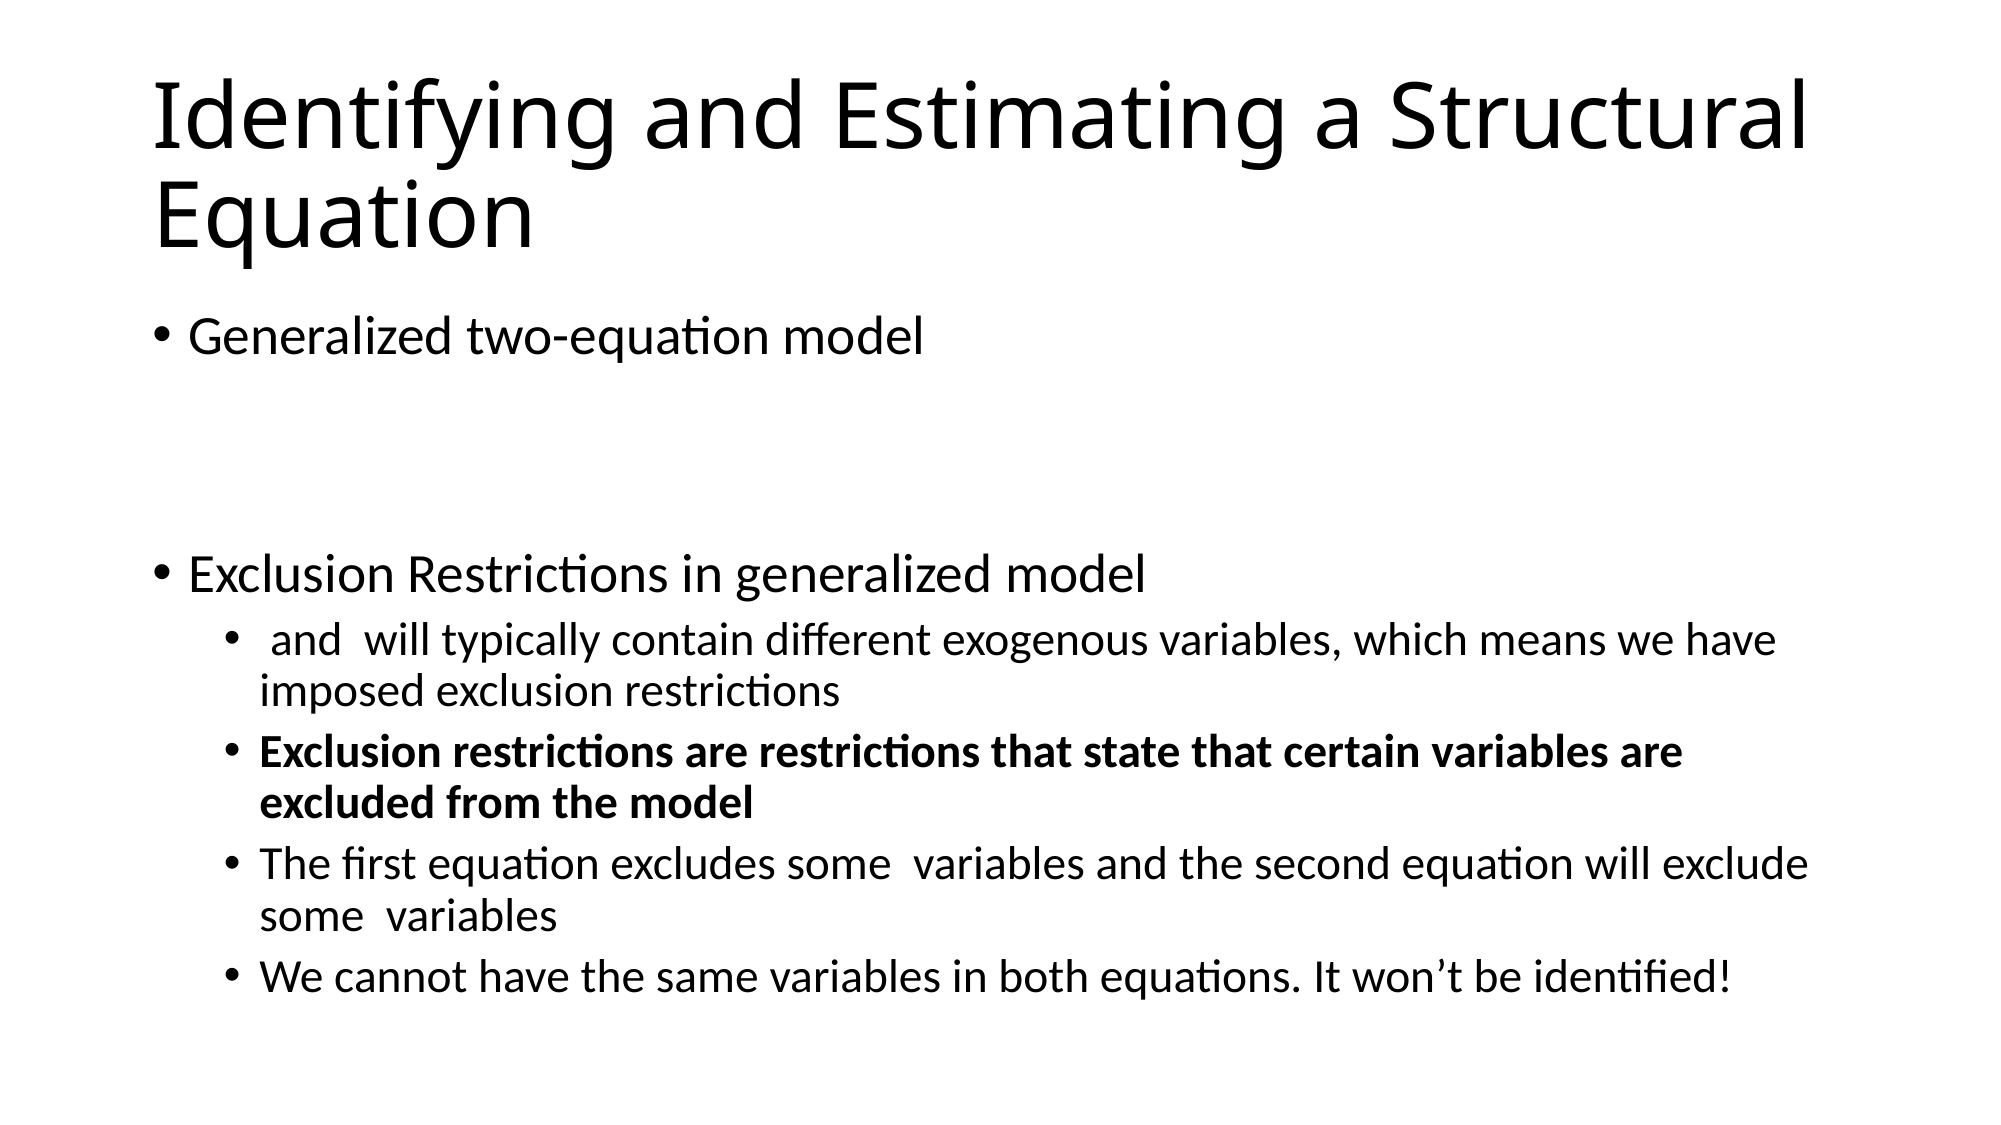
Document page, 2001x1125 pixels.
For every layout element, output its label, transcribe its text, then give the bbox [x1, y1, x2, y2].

title Identifying and Estimating a Structural Equation [137, 59, 1863, 278]
